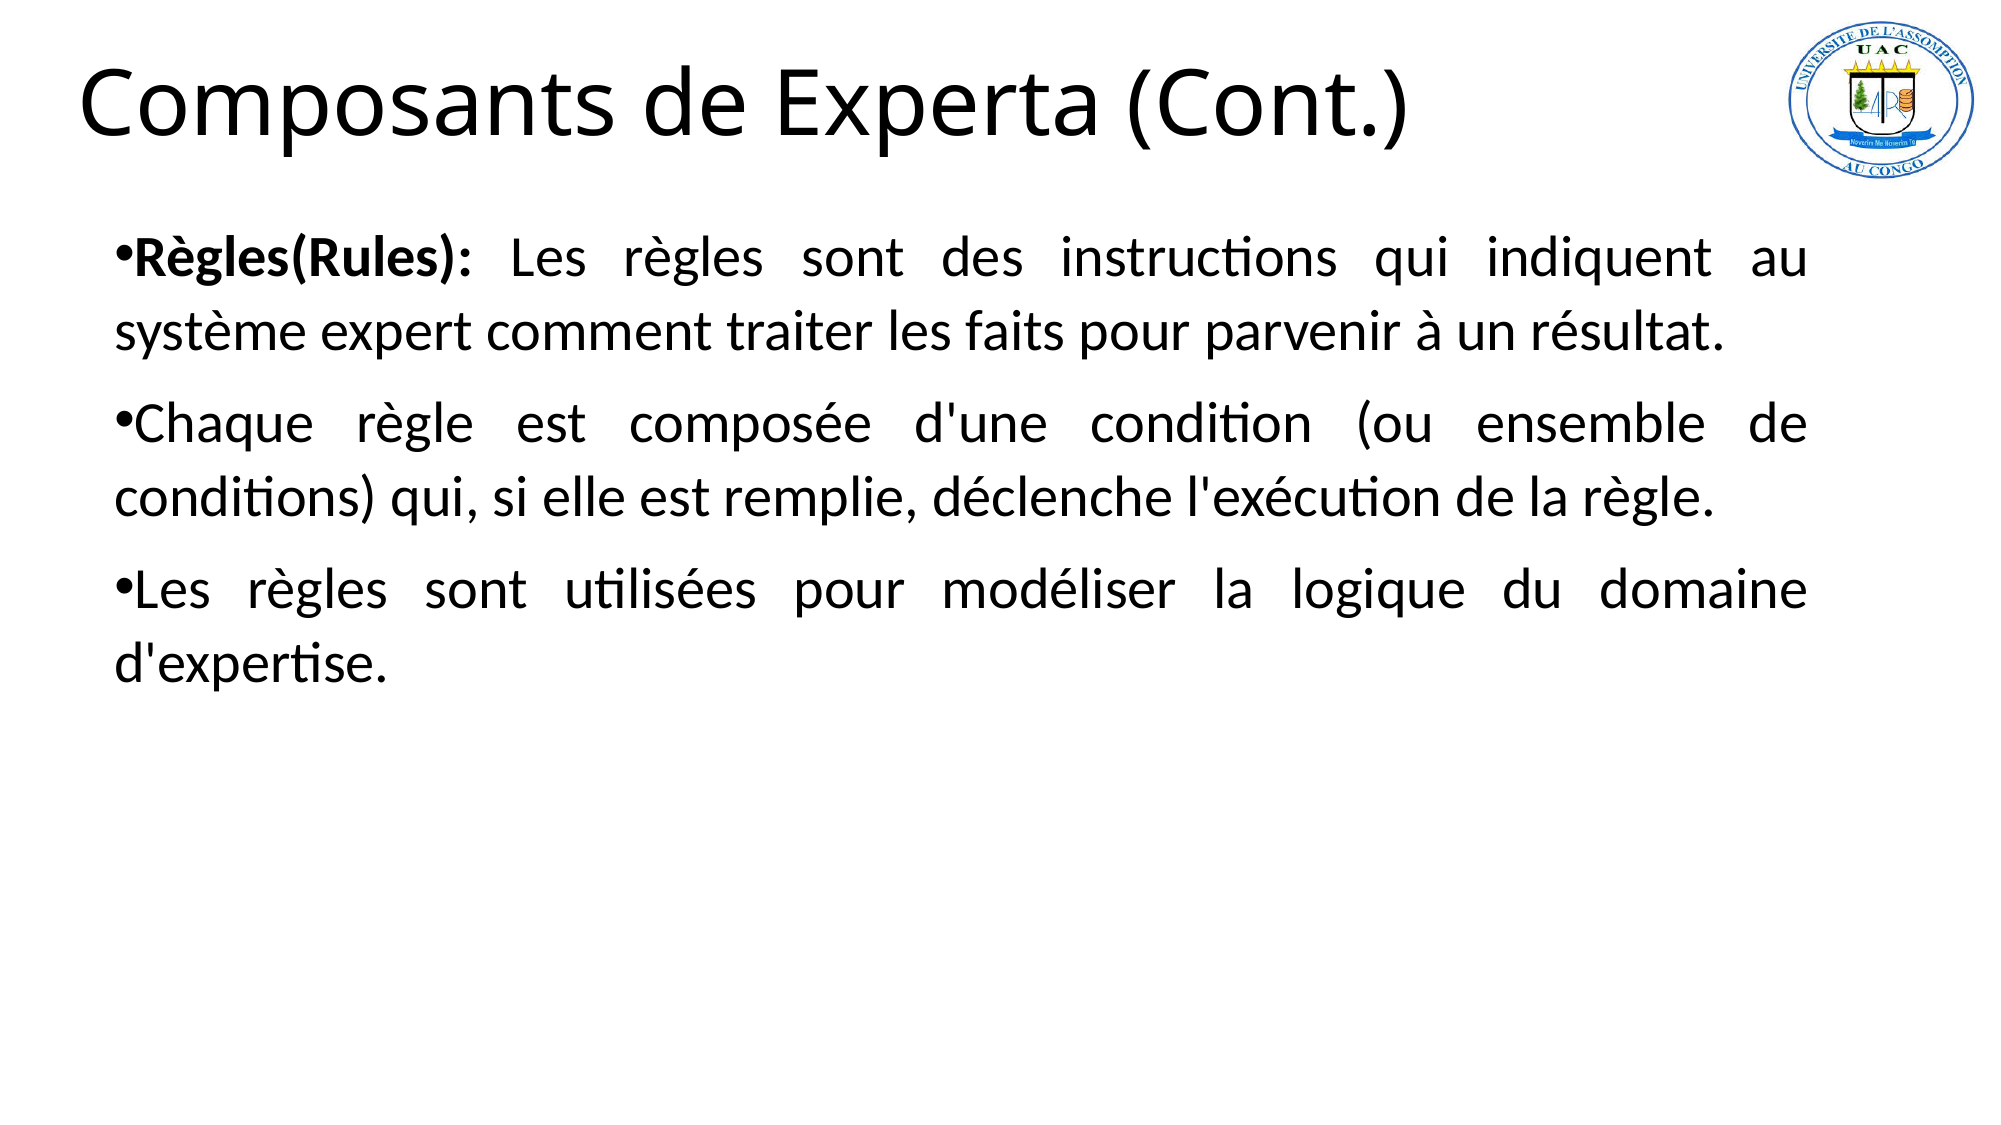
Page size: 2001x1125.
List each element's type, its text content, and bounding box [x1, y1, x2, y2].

title Composants de Experta (Cont.) [62, 37, 1788, 175]
list Règles(Rules): Les règles sont des instructions qui indiquent au système expert comment traiter les faits pour parvenir à un résultat. Chaque règle est composée d'une condition (ou ensemble de conditions) qui, si elle est remplie, déclenche l'exécution de la règle. Les règles sont utilisées pour modéliser la logique du domaine d'expertise. [99, 205, 1825, 1045]
picture [1788, 15, 1982, 184]
